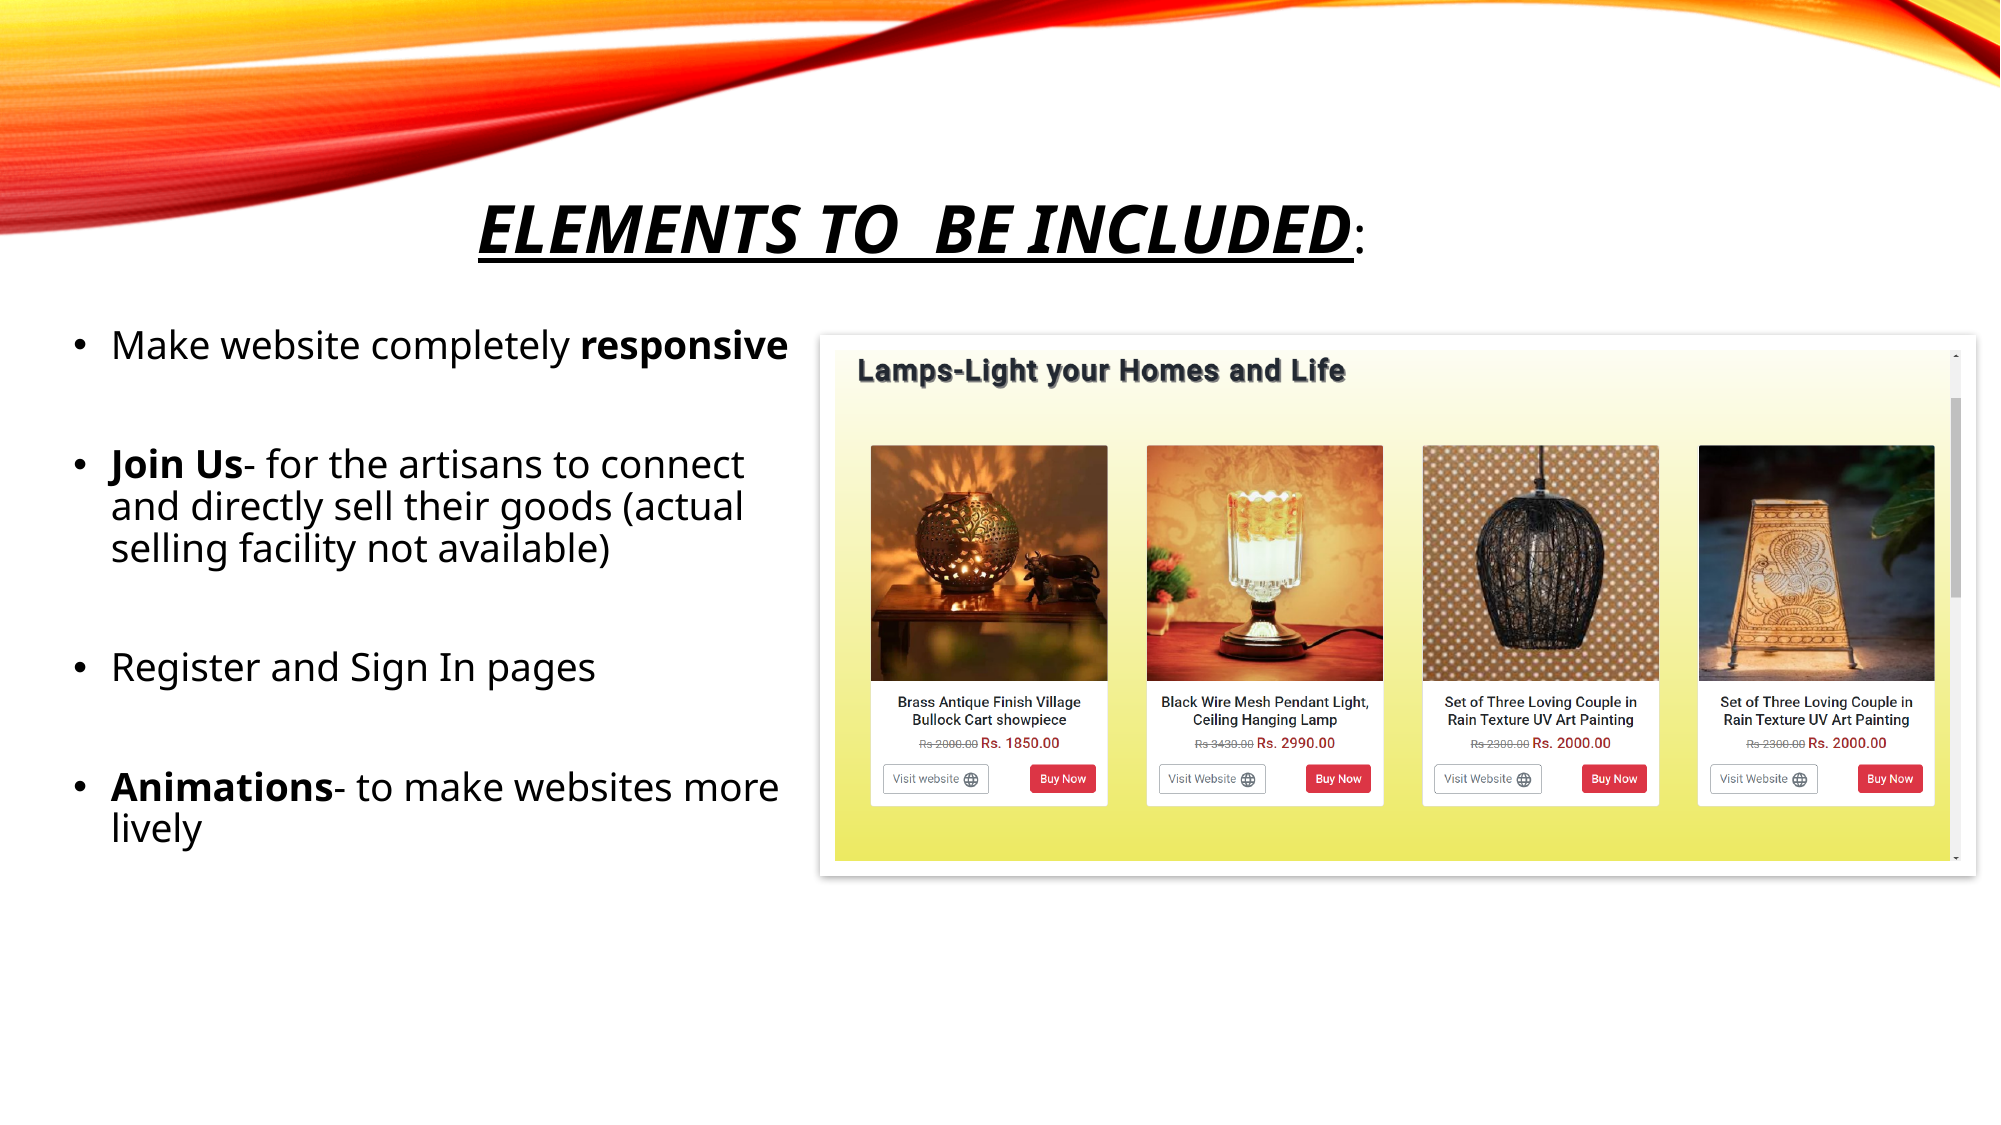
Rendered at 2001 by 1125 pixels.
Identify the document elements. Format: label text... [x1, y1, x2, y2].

picture [834, 349, 1962, 862]
list Make website completely responsive Join Us- for the artisans to connect and directly sell their goods (actual selling facility not available) Register and Sign In pages Animations- to make websites more lively [58, 318, 836, 862]
picture [0, 0, 2000, 237]
title elements to be included: [258, 125, 1383, 332]
